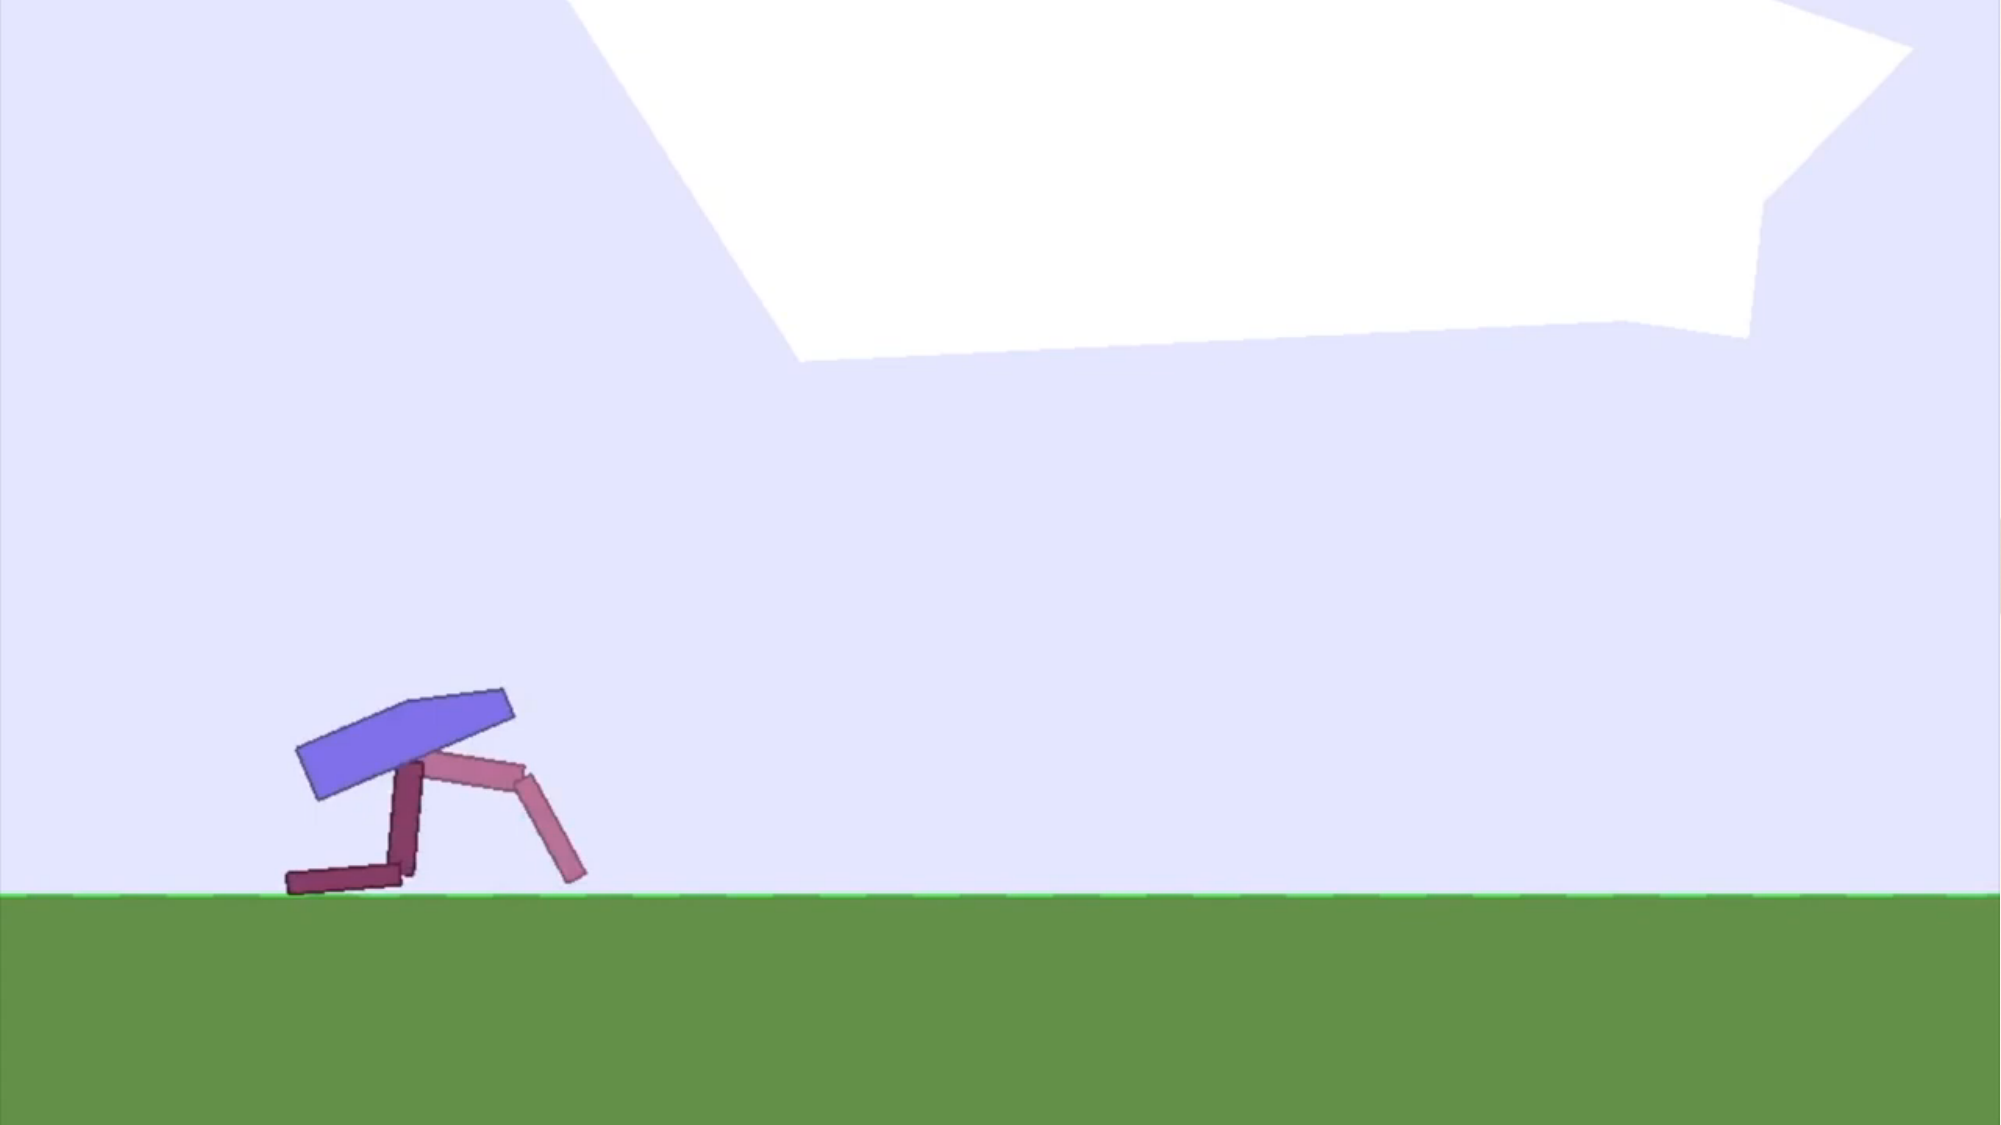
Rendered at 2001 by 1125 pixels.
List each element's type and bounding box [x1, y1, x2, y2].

text_box [0, 0, 2000, 1125]
